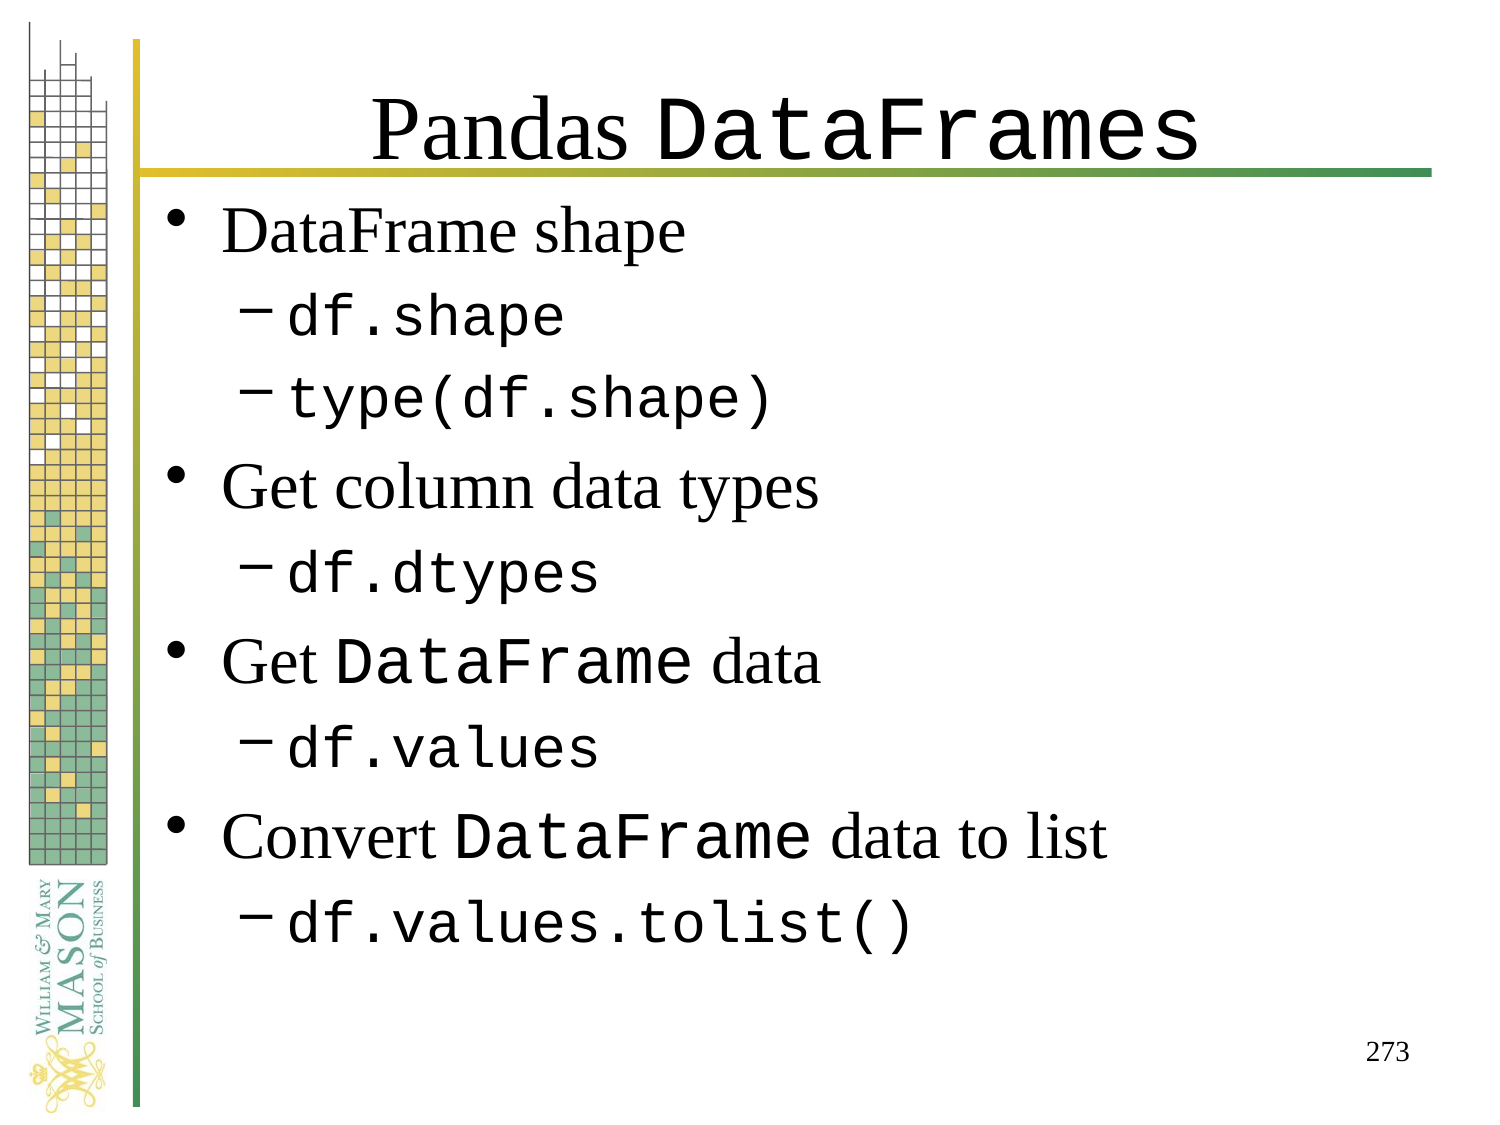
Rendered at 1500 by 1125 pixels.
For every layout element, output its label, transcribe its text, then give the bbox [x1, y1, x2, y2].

table_cell is [29, 879, 107, 1113]
list DataFrame shape df.shape type(df.shape) Get column data types df.dtypes Get DataFrame data df.values Convert DataFrame data to list df.values.tolist() [150, 178, 1500, 1005]
slide_number 273 [1048, 1024, 1426, 1103]
title Pandas DataFrames [150, 45, 1425, 178]
